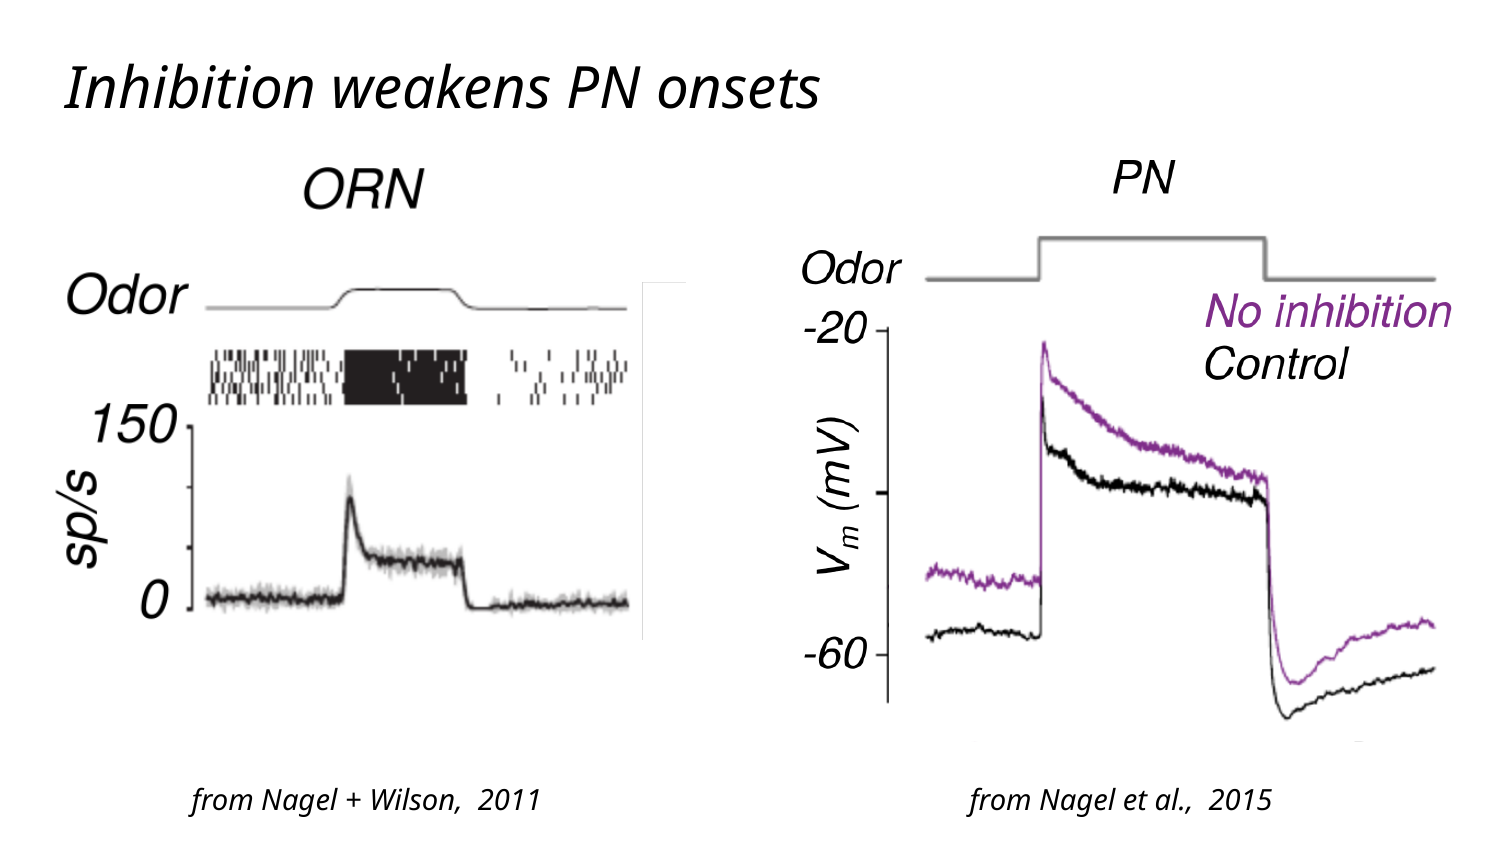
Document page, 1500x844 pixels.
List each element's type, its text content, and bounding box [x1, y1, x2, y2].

picture [705, 160, 1468, 743]
picture [50, 166, 686, 640]
text_box from Nagel et al., 2015 [954, 766, 1305, 822]
text_box Inhibition weakens PN onsets [51, 35, 1449, 130]
text_box from Nagel + Wilson, 2011 [176, 766, 560, 822]
